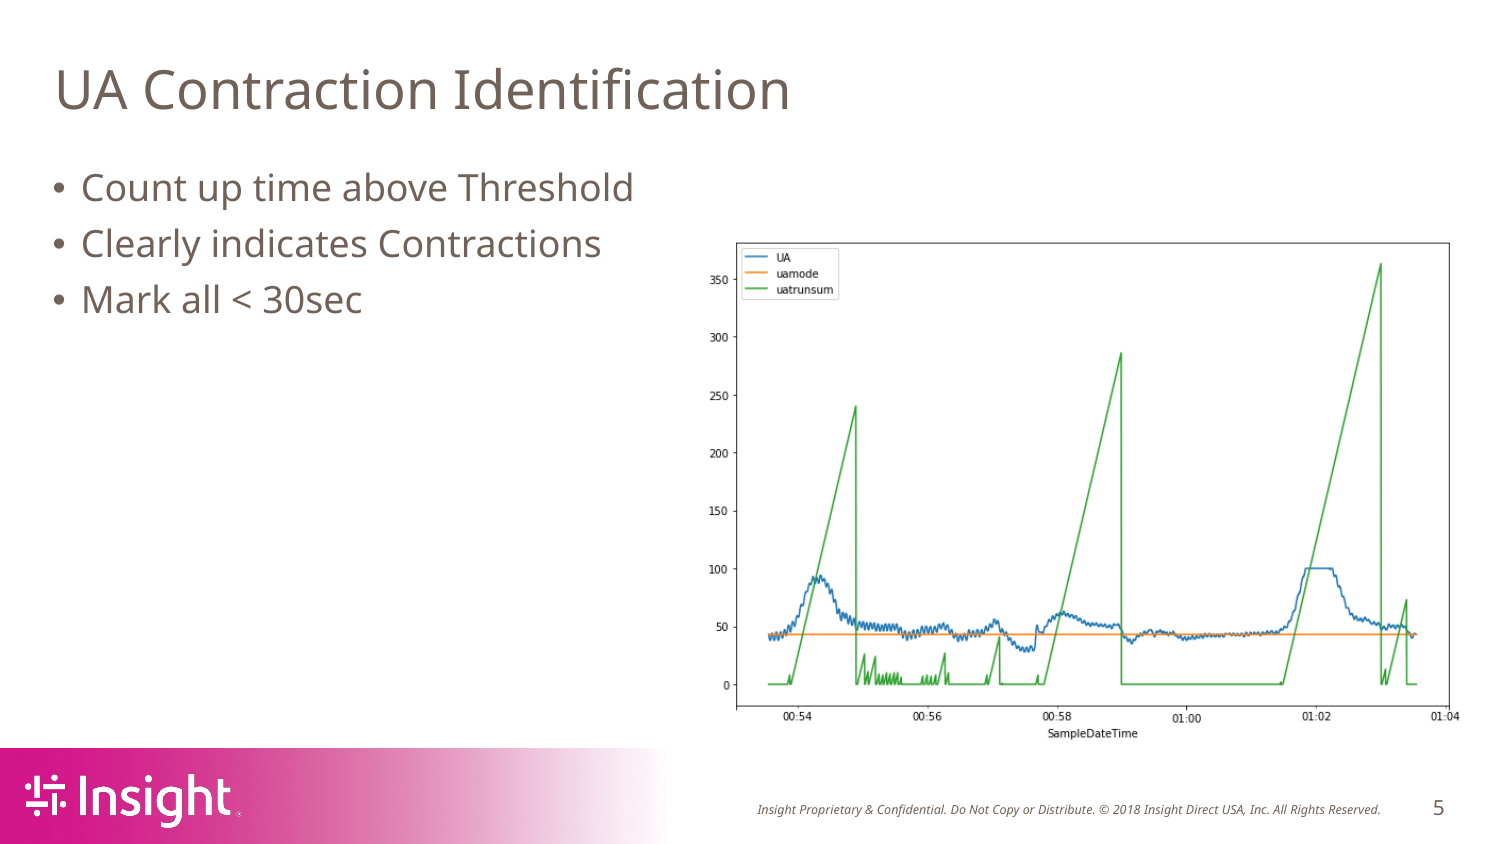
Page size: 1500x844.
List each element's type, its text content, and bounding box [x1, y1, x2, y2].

title UA Contraction Identification [39, 36, 1470, 148]
picture [0, 748, 999, 844]
picture [701, 232, 1468, 746]
list Count up time above Threshold Clearly indicates Contractions Mark all < 30sec [37, 161, 1468, 644]
